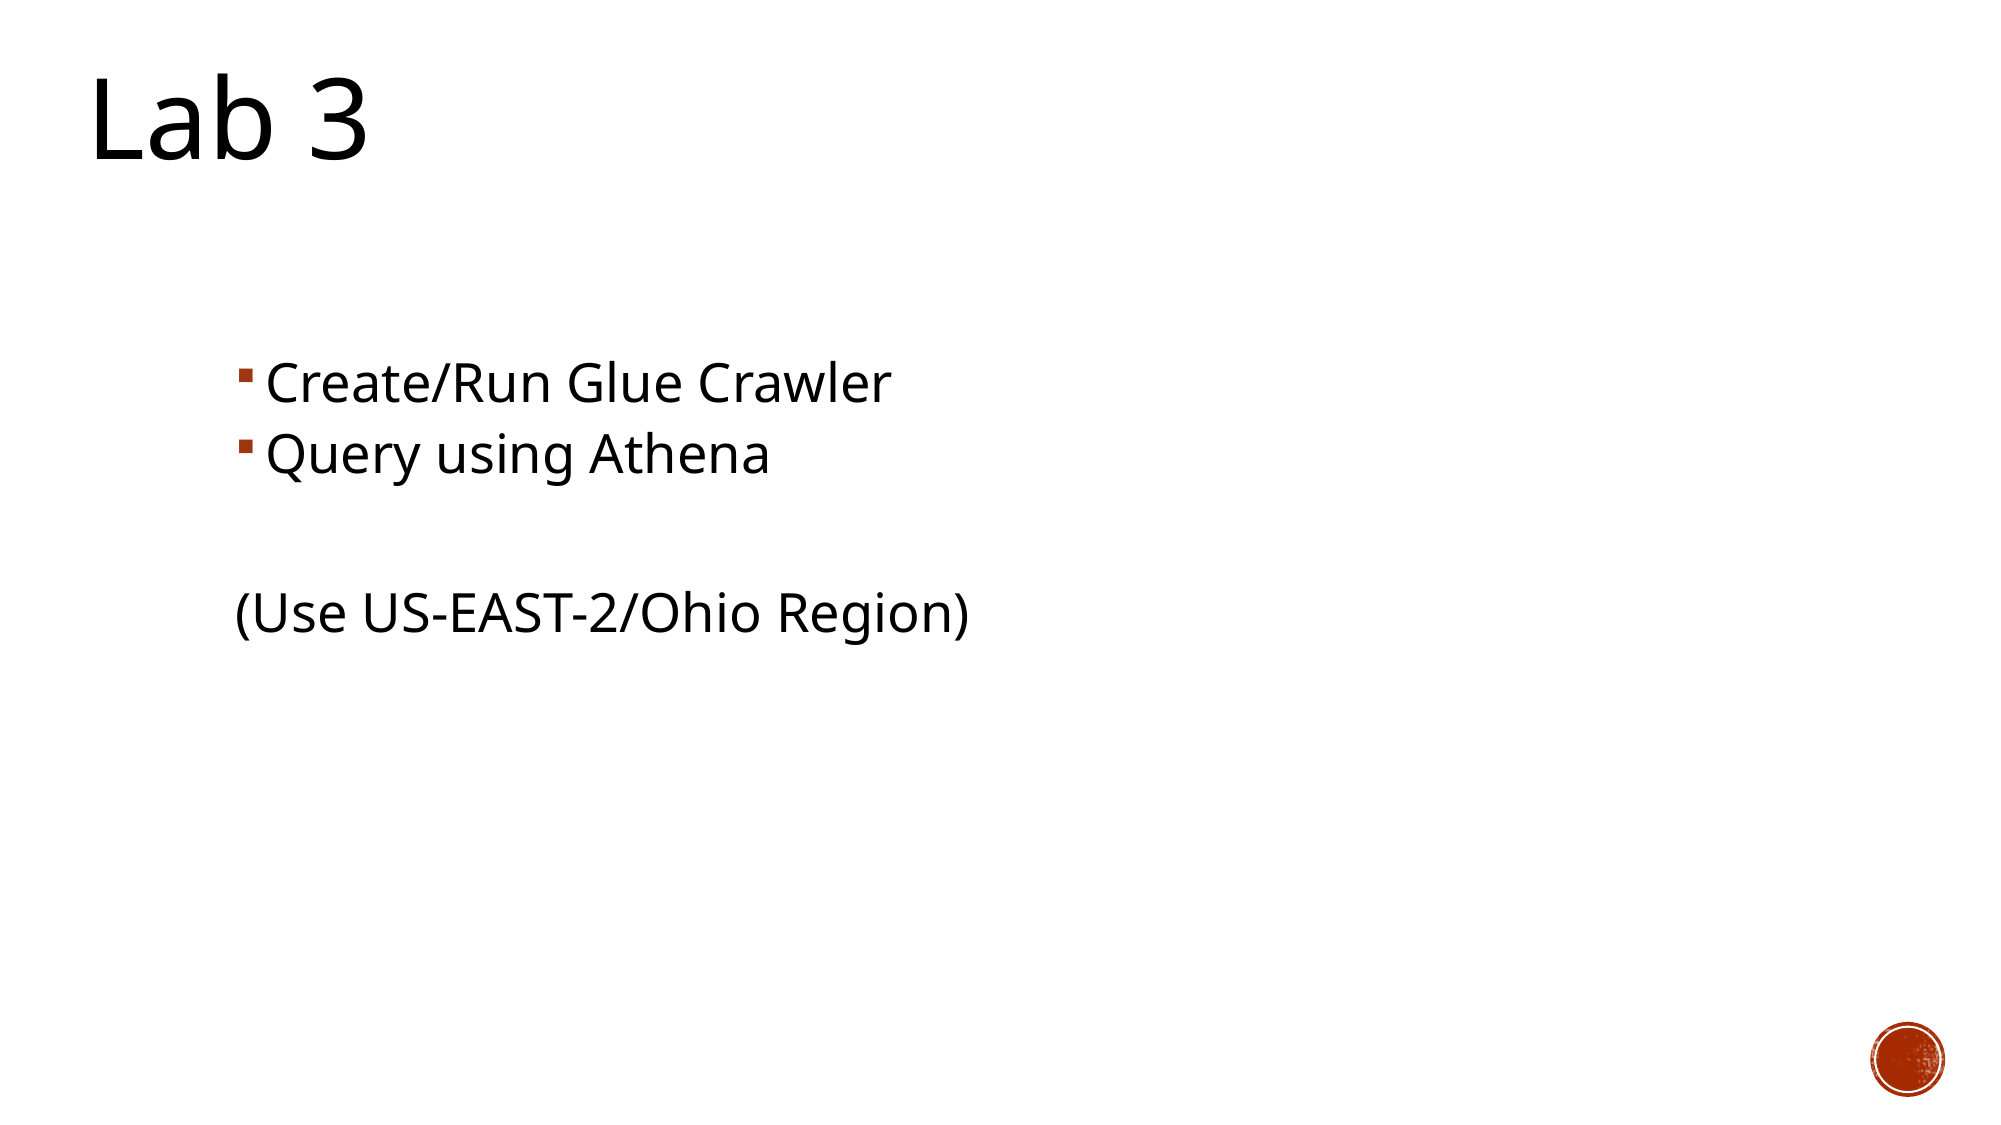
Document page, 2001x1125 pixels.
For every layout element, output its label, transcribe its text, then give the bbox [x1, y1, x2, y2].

list Create/Run Glue Crawler Query using Athena (Use US-EAST-2/Ohio Region) [175, 348, 1550, 1013]
text_box Lab 3 [72, 39, 1493, 189]
